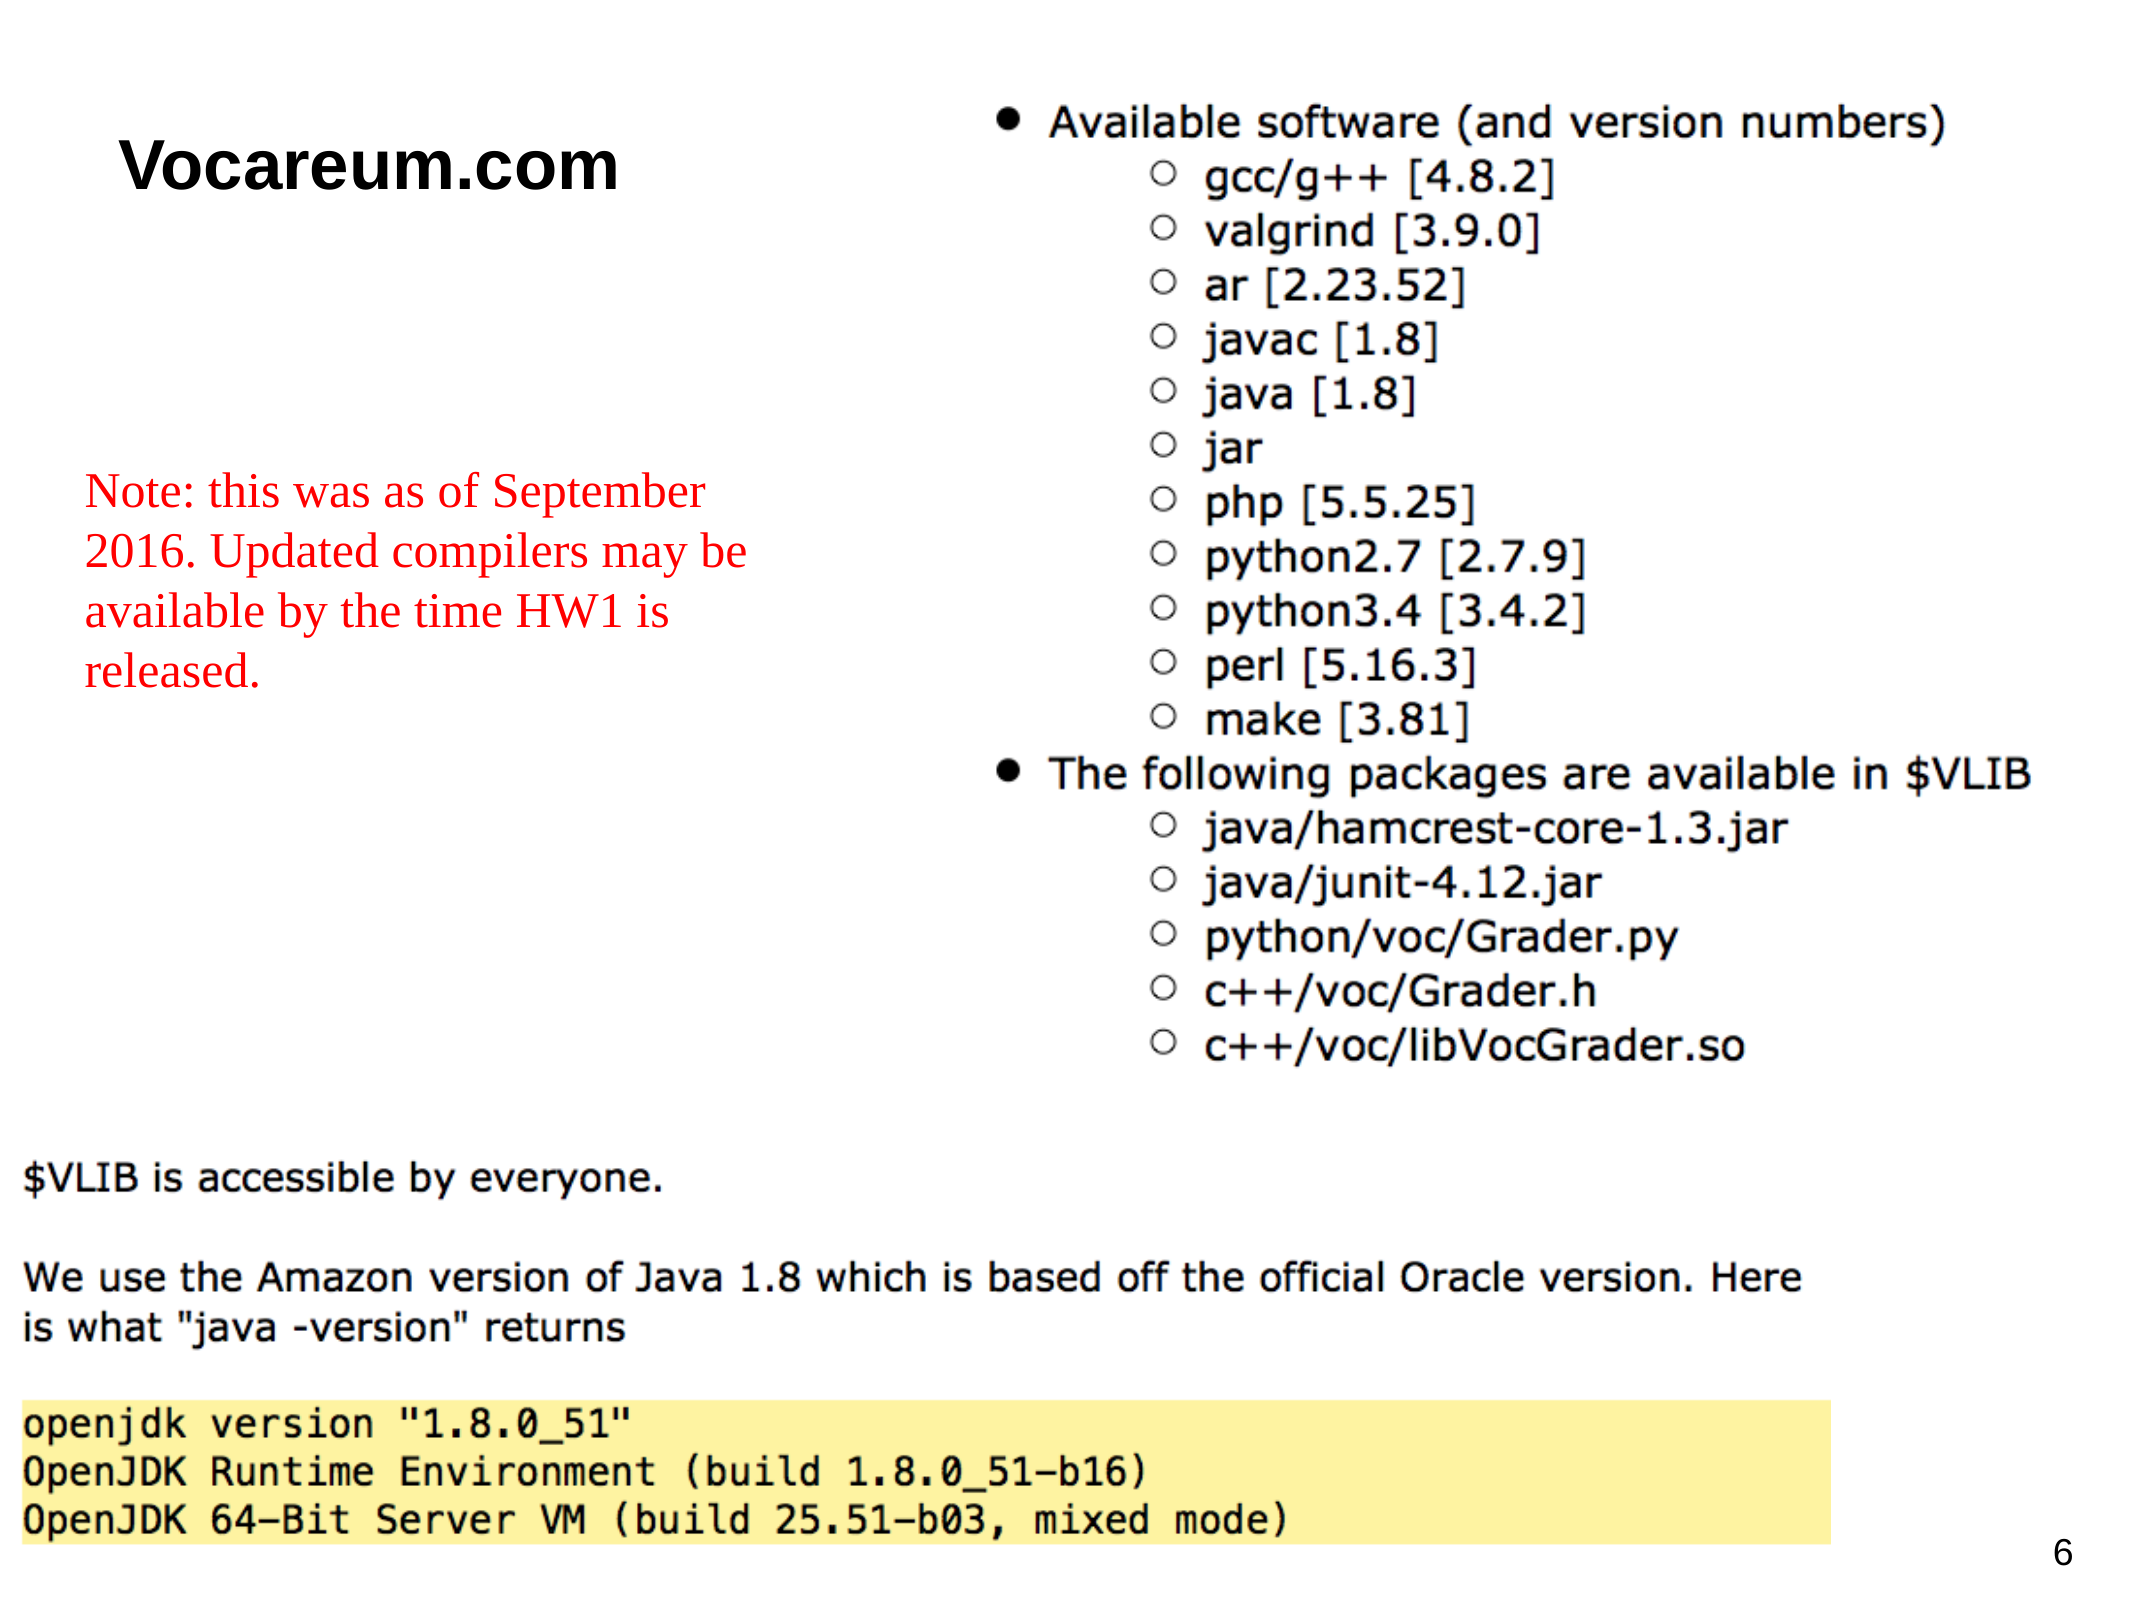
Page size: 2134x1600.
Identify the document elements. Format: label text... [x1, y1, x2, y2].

picture [2, 1144, 1832, 1576]
slide_number 6 [2032, 1521, 2094, 1581]
text_box Note: this was as of September 2016. Updated compilers may be available by the time HW1 is released. [69, 449, 763, 705]
picture [966, 74, 2064, 1095]
title Vocareum.com [109, 0, 2014, 213]
